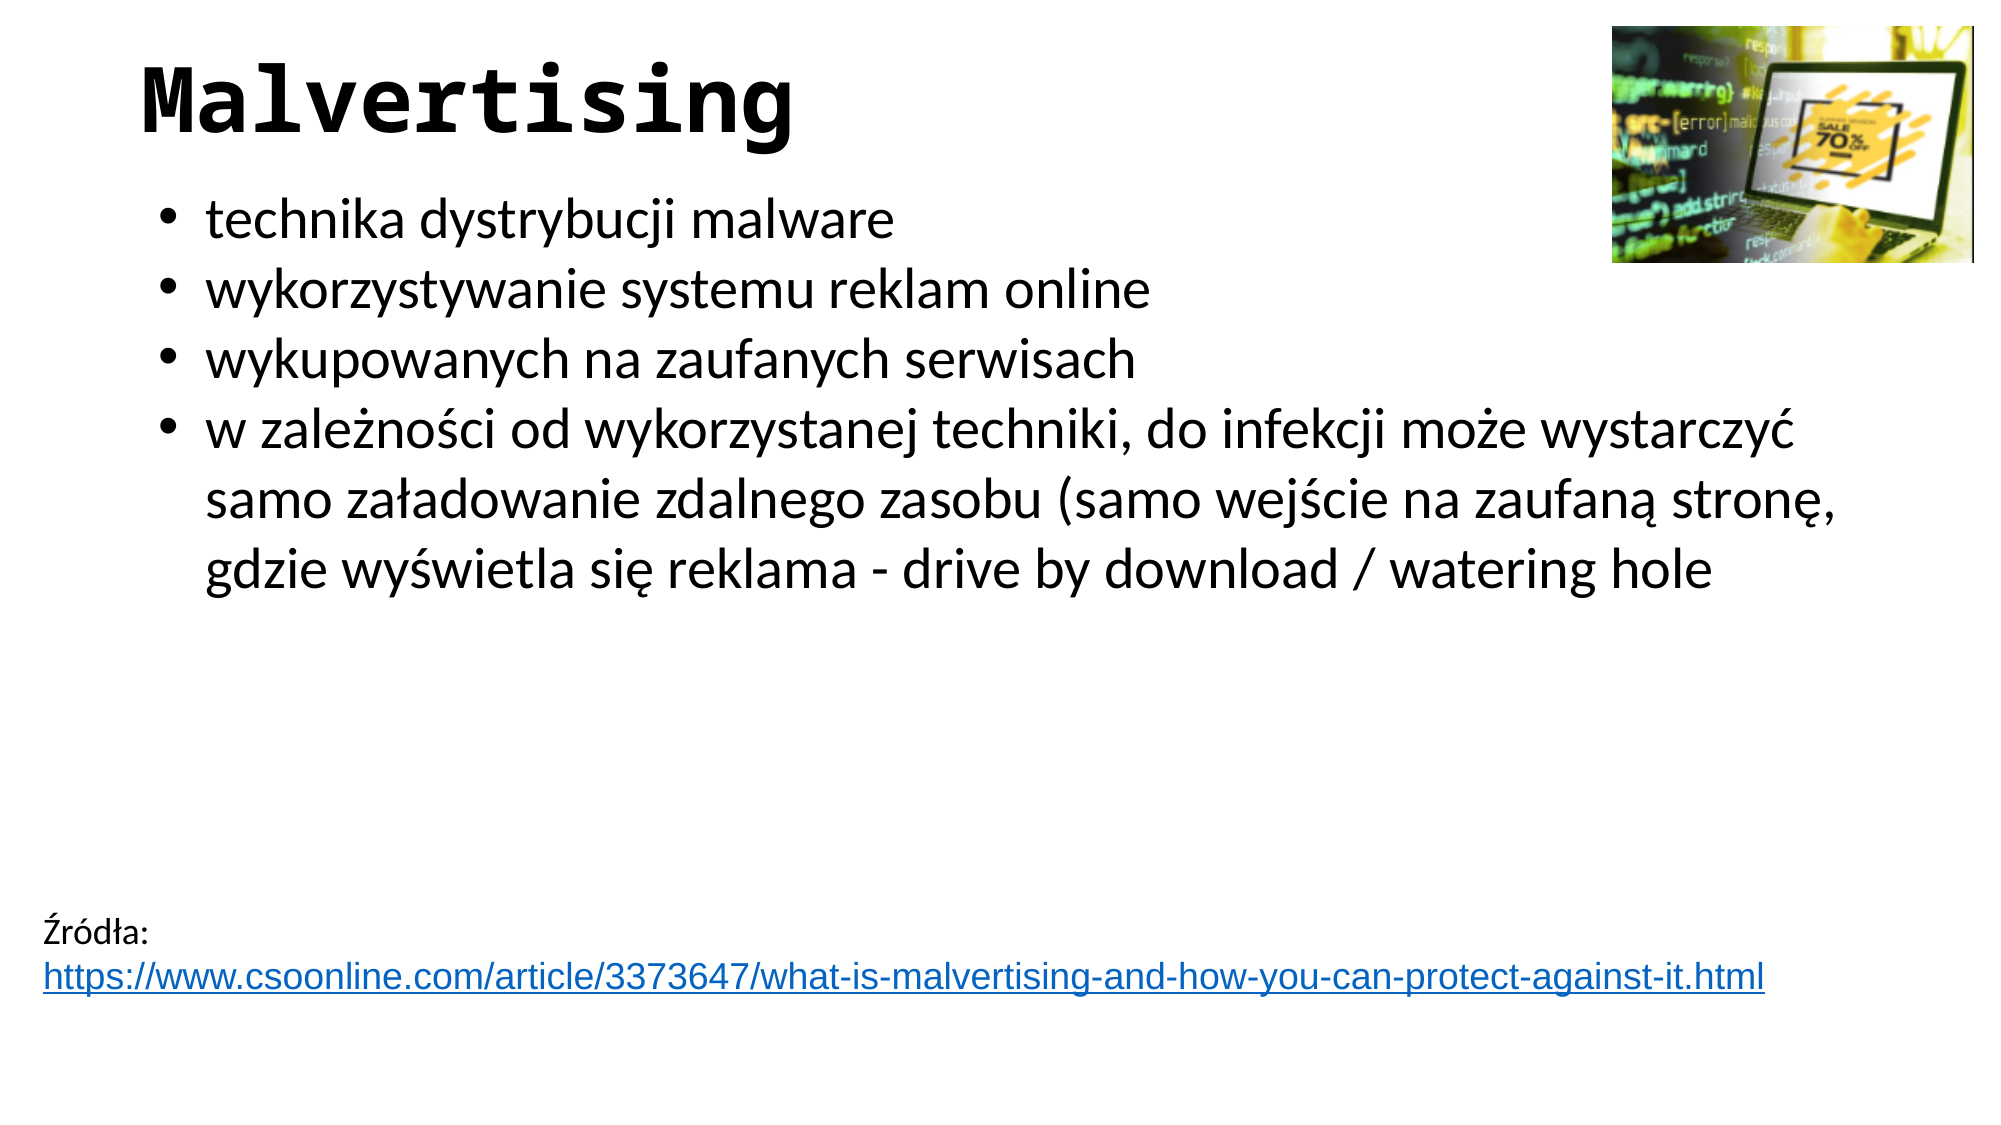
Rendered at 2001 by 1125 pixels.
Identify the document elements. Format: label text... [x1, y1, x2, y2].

picture [1612, 26, 1974, 263]
text_box Źródła: https://www.csoonline.com/article/3373647/what-is-malvertising-and-how-you-can-protect-against-it.html [28, 899, 1985, 1050]
text_box technika dystrybucji malware wykorzystywanie systemu reklam online wykupowanych na zaufanych serwisach w zależności od wykorzystanej techniki, do infekcji może wystarczyć samo załadowanie zdalnego zasobu (samo wejście na zaufaną stronę, gdzie wyświetla się reklama - drive by download / watering hole [143, 173, 1944, 678]
title Malvertising [126, 0, 1985, 206]
